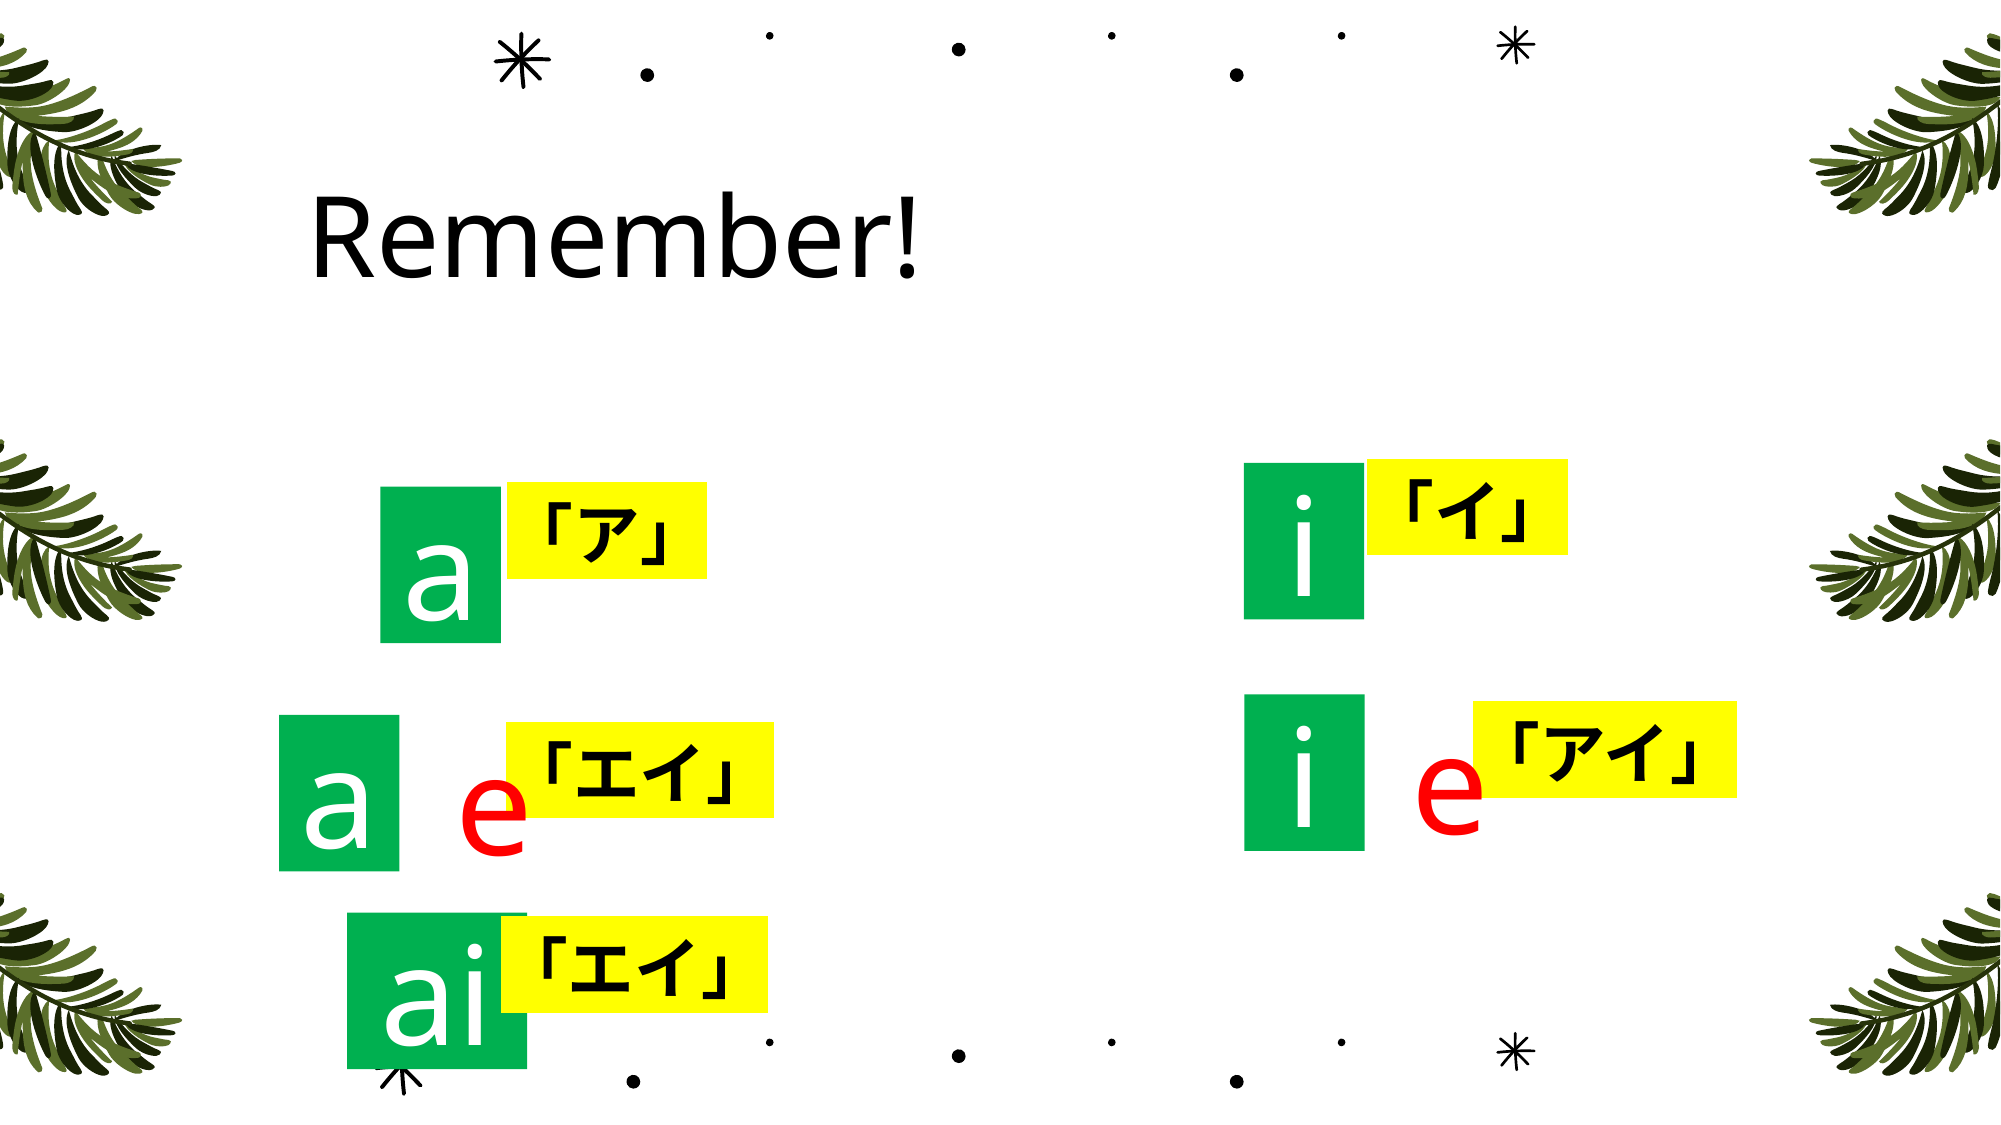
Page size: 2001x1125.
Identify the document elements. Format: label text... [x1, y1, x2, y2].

text_box 「ア」 [491, 485, 722, 581]
text_box i [1244, 694, 1365, 851]
text_box Remember! [291, 157, 1399, 308]
text_box 「エイ」 [486, 919, 783, 1015]
text_box a [279, 714, 400, 872]
text_box a [380, 486, 501, 644]
text_box 「アイ」 [1510, 704, 1752, 800]
text_box e [434, 721, 555, 879]
text_box i [1243, 462, 1365, 620]
text_box 「イ」 [1352, 461, 1583, 557]
text_box ai [347, 912, 528, 1070]
text_box 「エイ」 [555, 724, 789, 820]
text_box e [1389, 701, 1510, 858]
